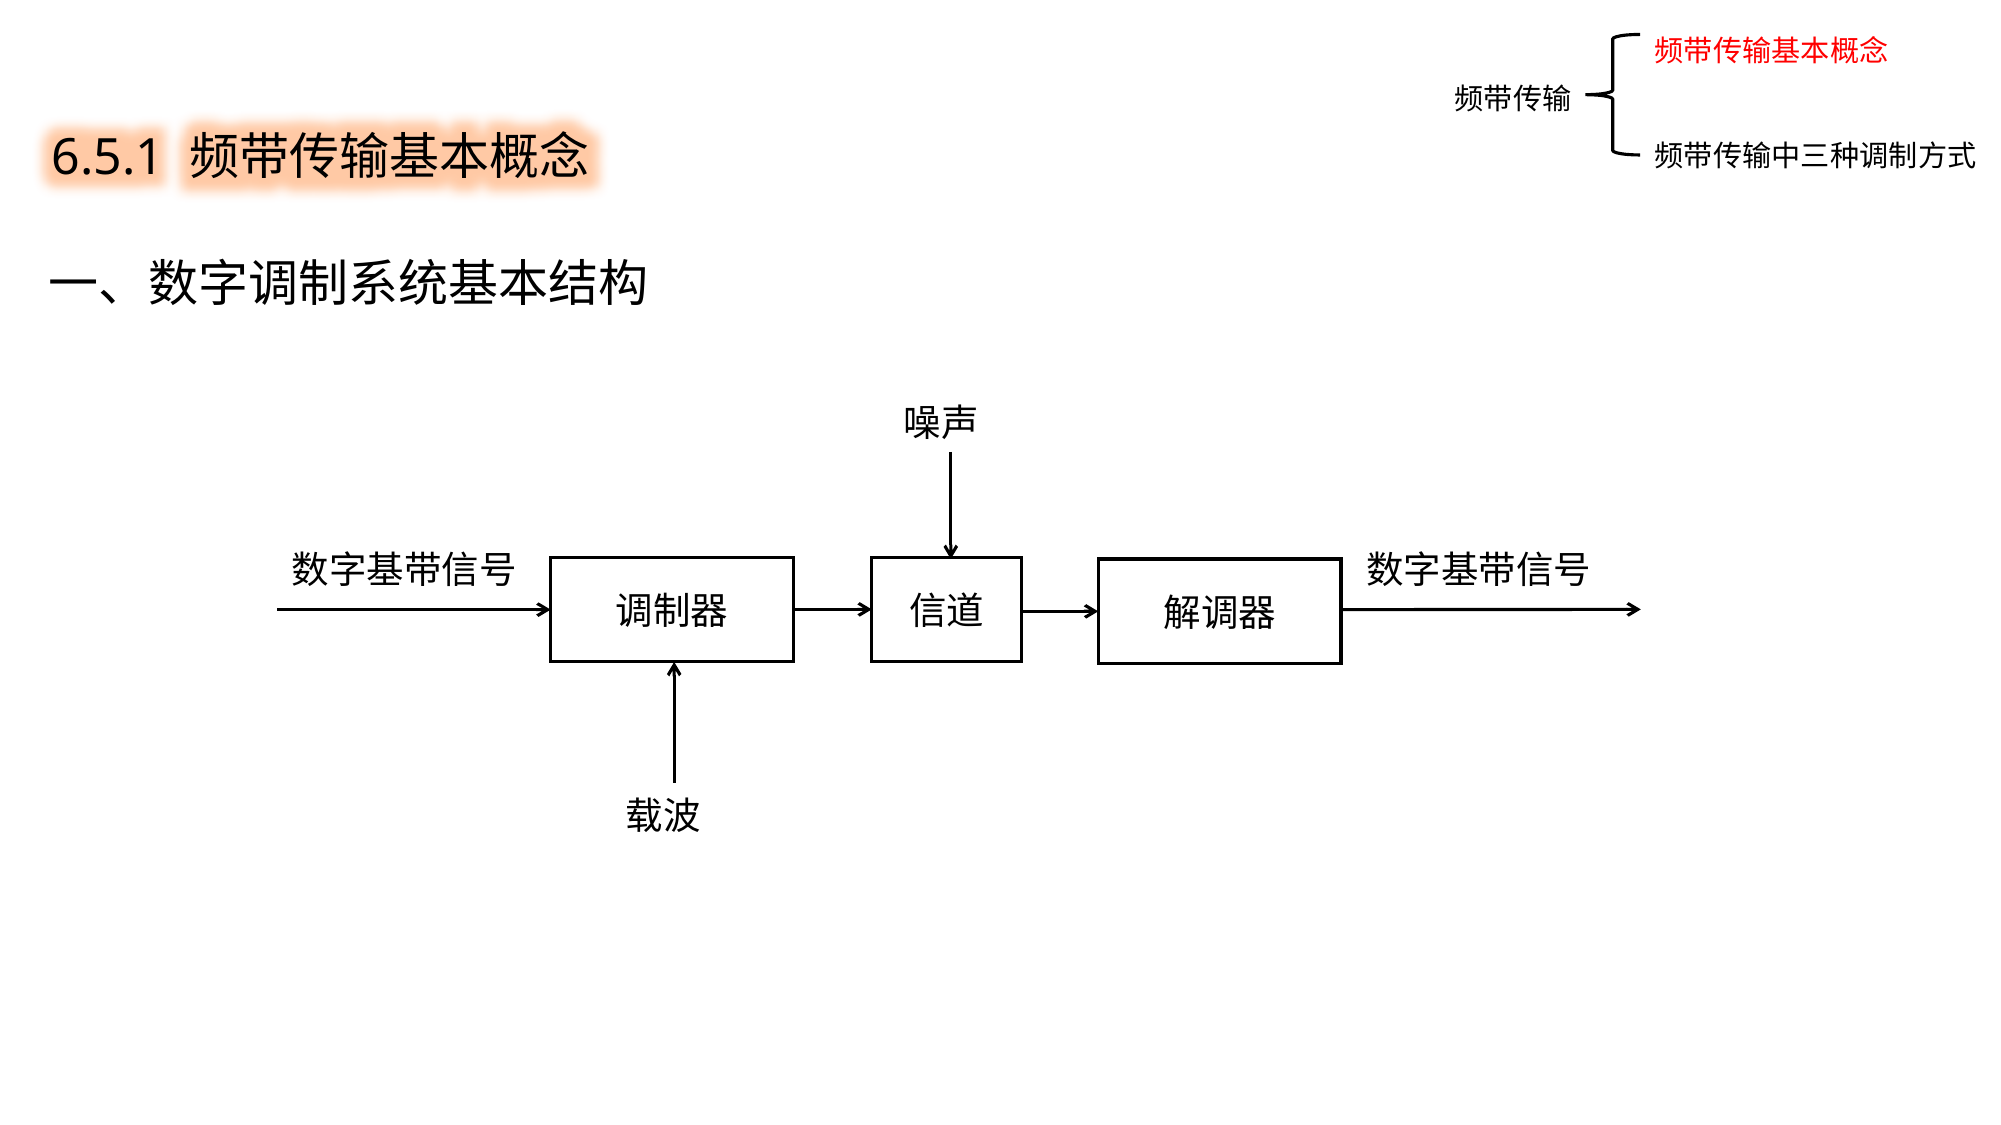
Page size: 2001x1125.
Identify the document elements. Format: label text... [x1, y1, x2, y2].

text_box 频带传输 [1439, 72, 1611, 123]
text_box 6.5.1 频带传输基本概念 [33, 61, 642, 213]
text_box [1585, 32, 1640, 157]
text_box 频带传输基本概念 频带传输中三种调制方式 [1640, 7, 2000, 180]
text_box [277, 391, 1733, 845]
text_box 一、数字调制系统基本结构 [33, 213, 1935, 319]
text_box 2 [26, 54, 650, 226]
text_box [30, 58, 645, 221]
